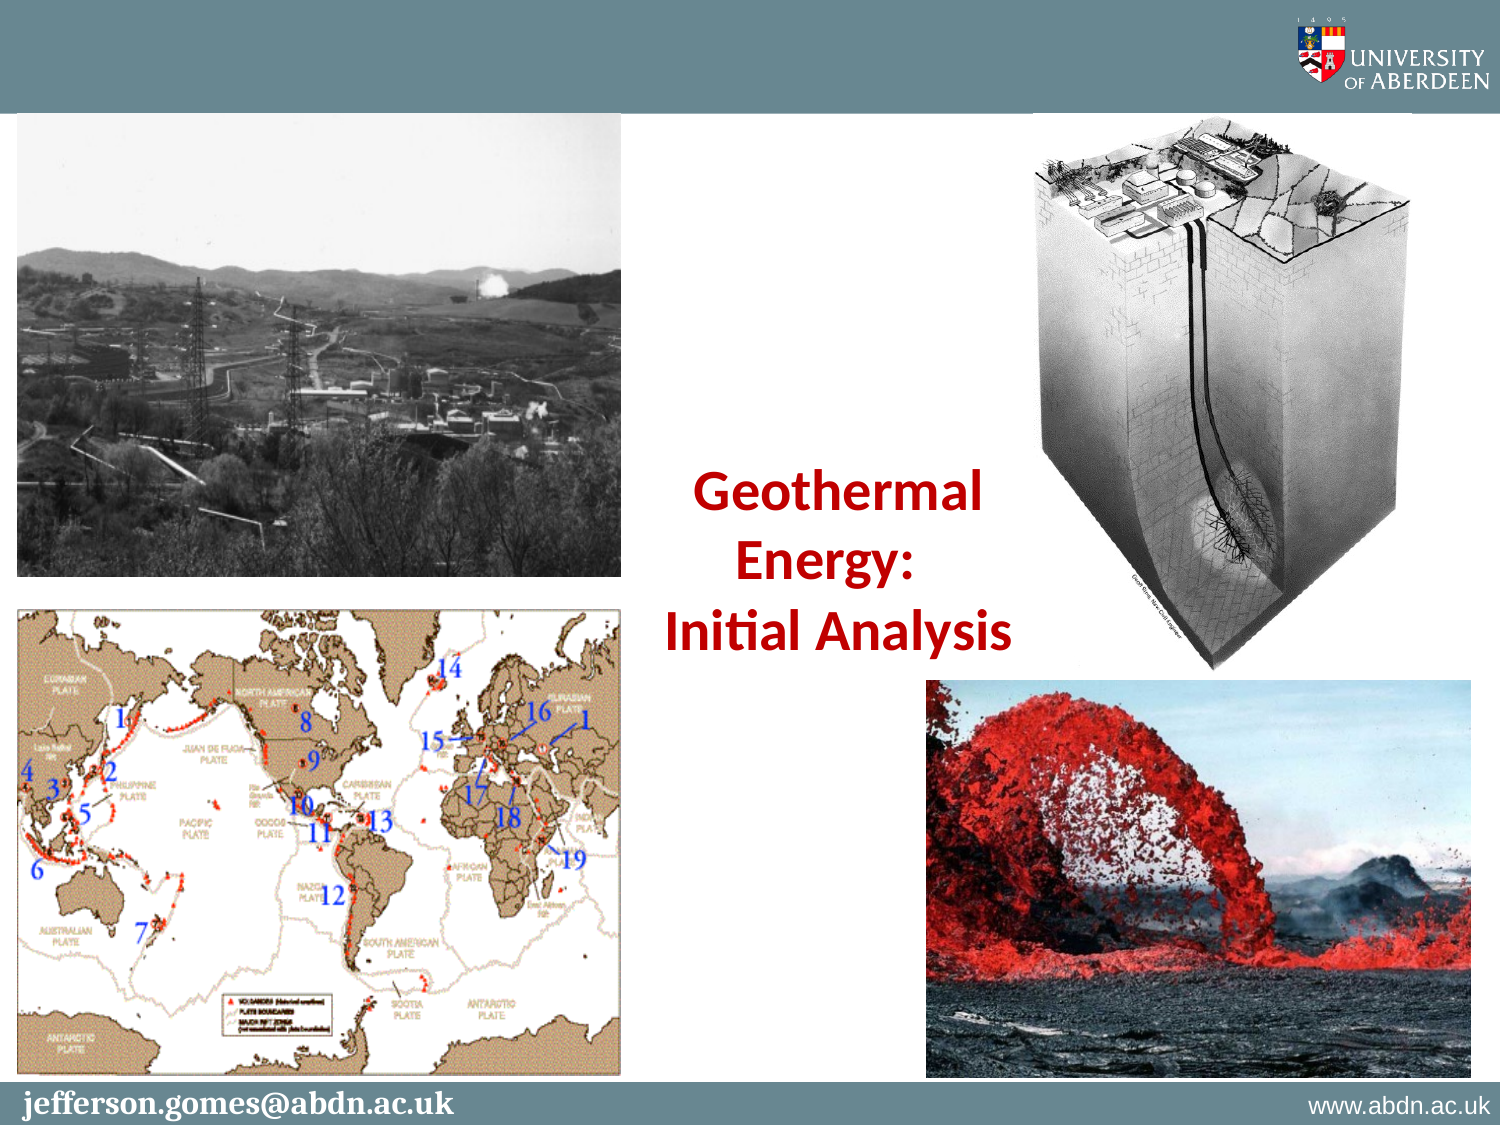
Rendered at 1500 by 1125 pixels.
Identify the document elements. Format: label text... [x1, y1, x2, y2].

picture [926, 680, 1471, 1078]
picture [1287, 7, 1495, 103]
picture [17, 609, 621, 1076]
text_box Geothermal Energy: Initial Analysis [631, 444, 1028, 670]
picture [1033, 113, 1412, 672]
picture [17, 113, 621, 578]
text_box jefferson.gomes@abdn.ac.uk [0, 1078, 479, 1125]
